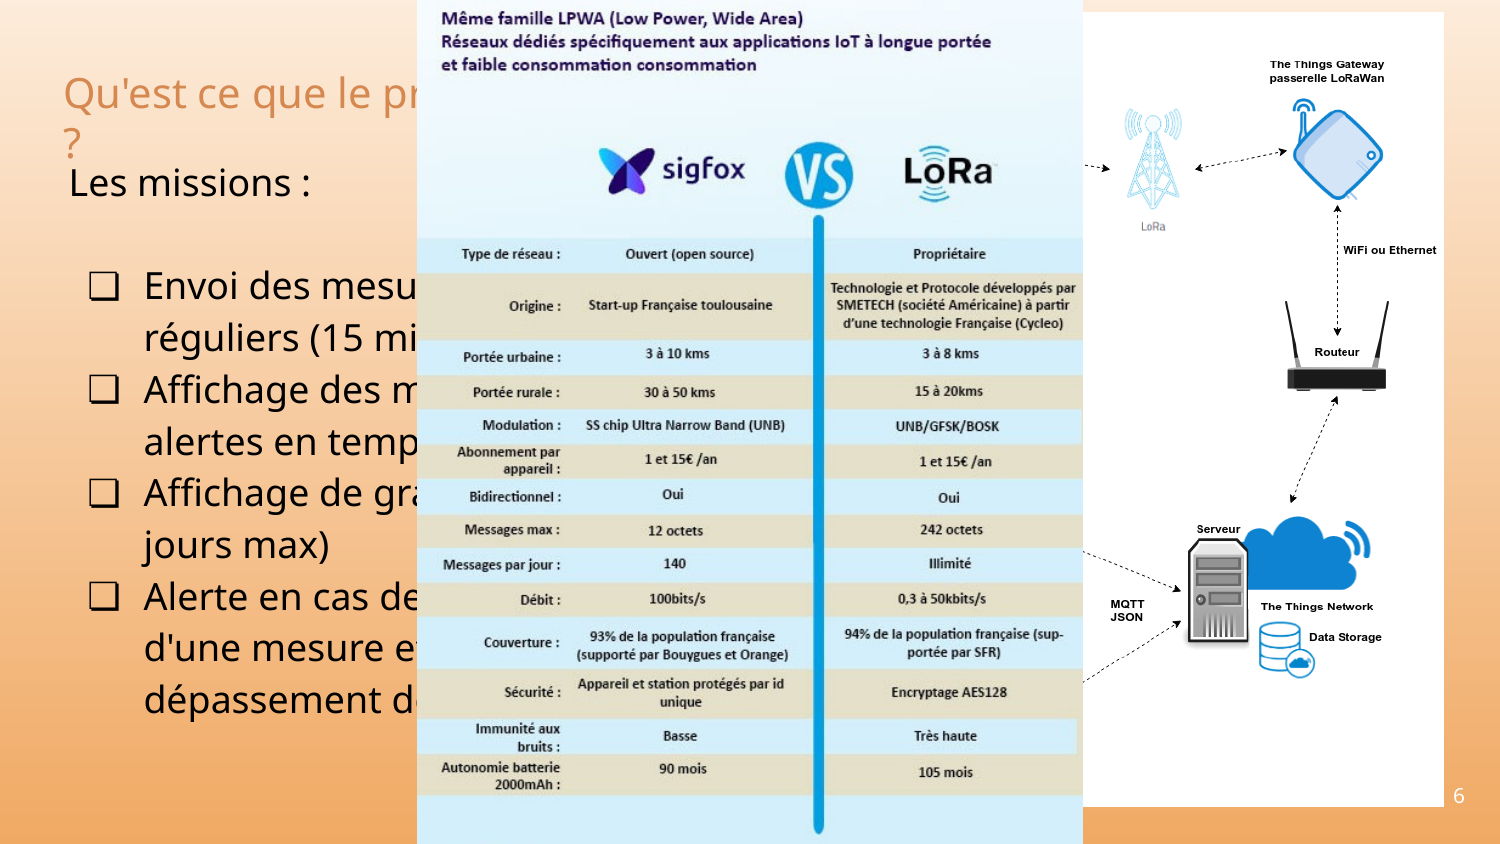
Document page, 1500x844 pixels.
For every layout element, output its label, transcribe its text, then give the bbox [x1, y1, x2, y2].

picture [417, 0, 1444, 844]
text_box Qu'est ce que le projet Bee-Honey’t ? [48, 52, 412, 183]
text_box Les missions : Envoi des mesures à intervalles réguliers (15 min) Affichage des mesures et des alertes en temps réel Affichage de graphiques (sur 7 jours max) Alerte en cas de variation brutale d'une mesure et/ou de dépassement de seuils. [53, 137, 412, 737]
slide_number ‹#› [1389, 764, 1480, 830]
